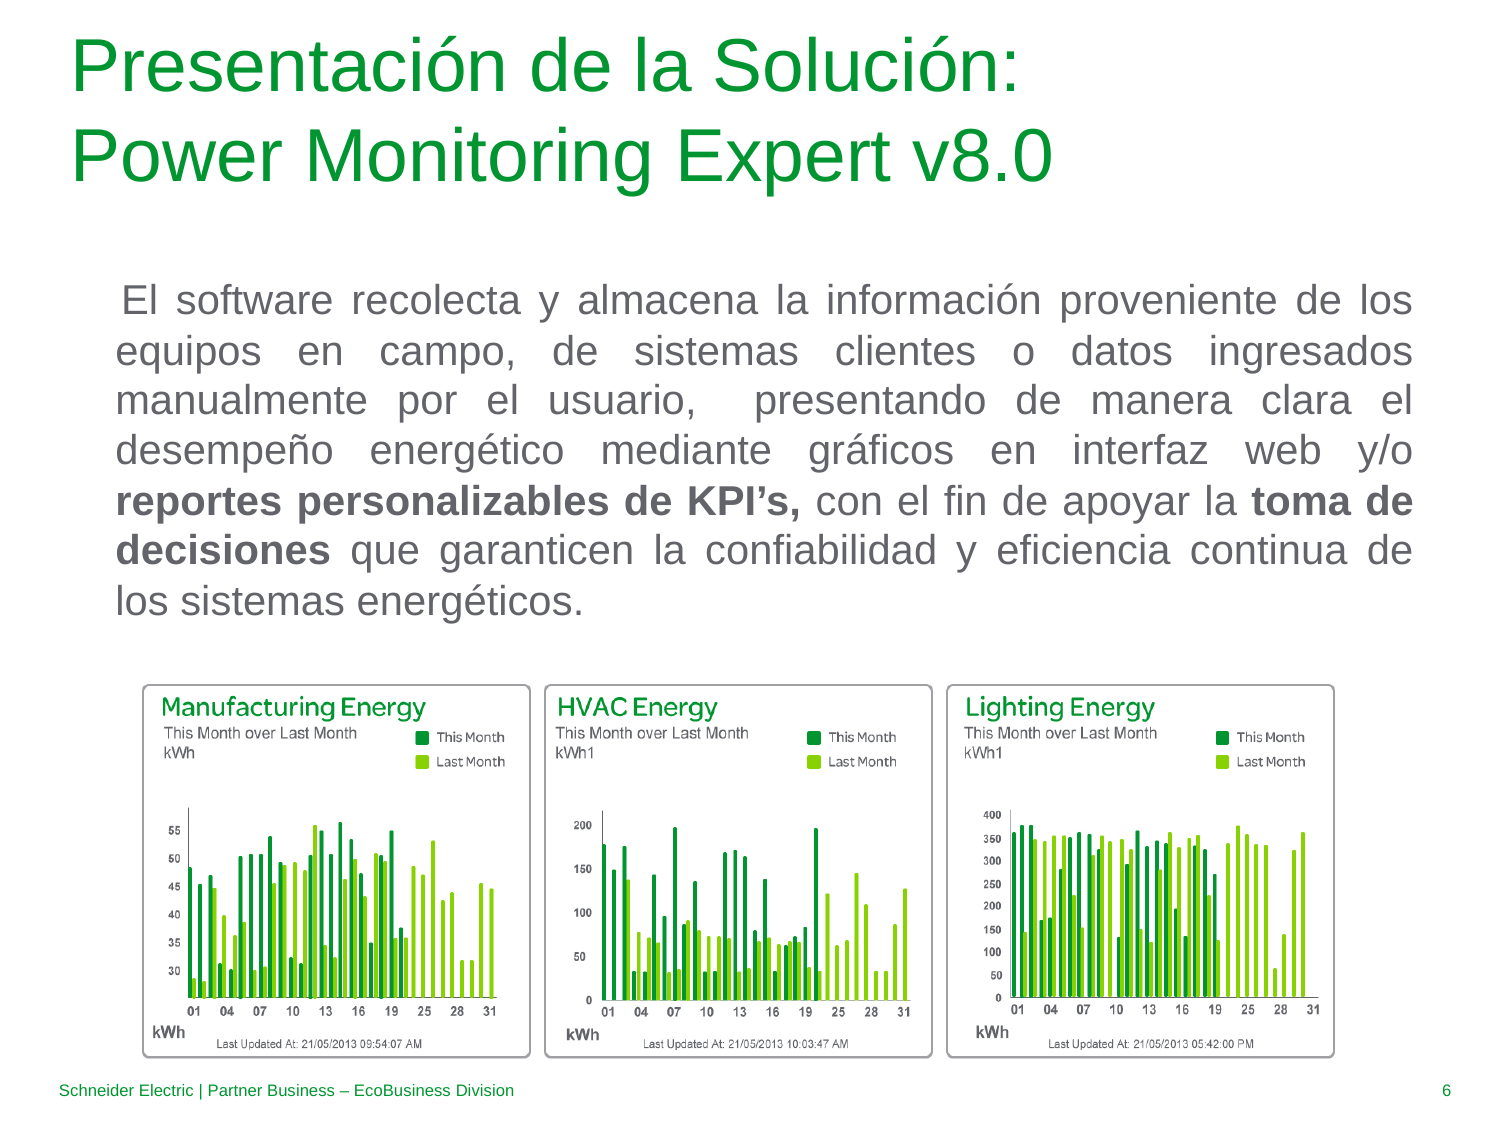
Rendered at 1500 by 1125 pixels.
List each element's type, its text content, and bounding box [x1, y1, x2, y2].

list El software recolecta y almacena la información proveniente de los equipos en campo, de sistemas clientes o datos ingresados manualmente por el usuario, presentando de manera clara el desempeño energético mediante gráficos en interfaz web y/o reportes personalizables de KPI’s, con el fin de apoyar la toma de decisiones que garanticen la confiabilidad y eficiencia continua de los sistemas energéticos. [70, 265, 1430, 1063]
picture [135, 672, 1346, 1064]
title Presentación de la Solución: Power Monitoring Expert v8.0 [70, 11, 1430, 201]
